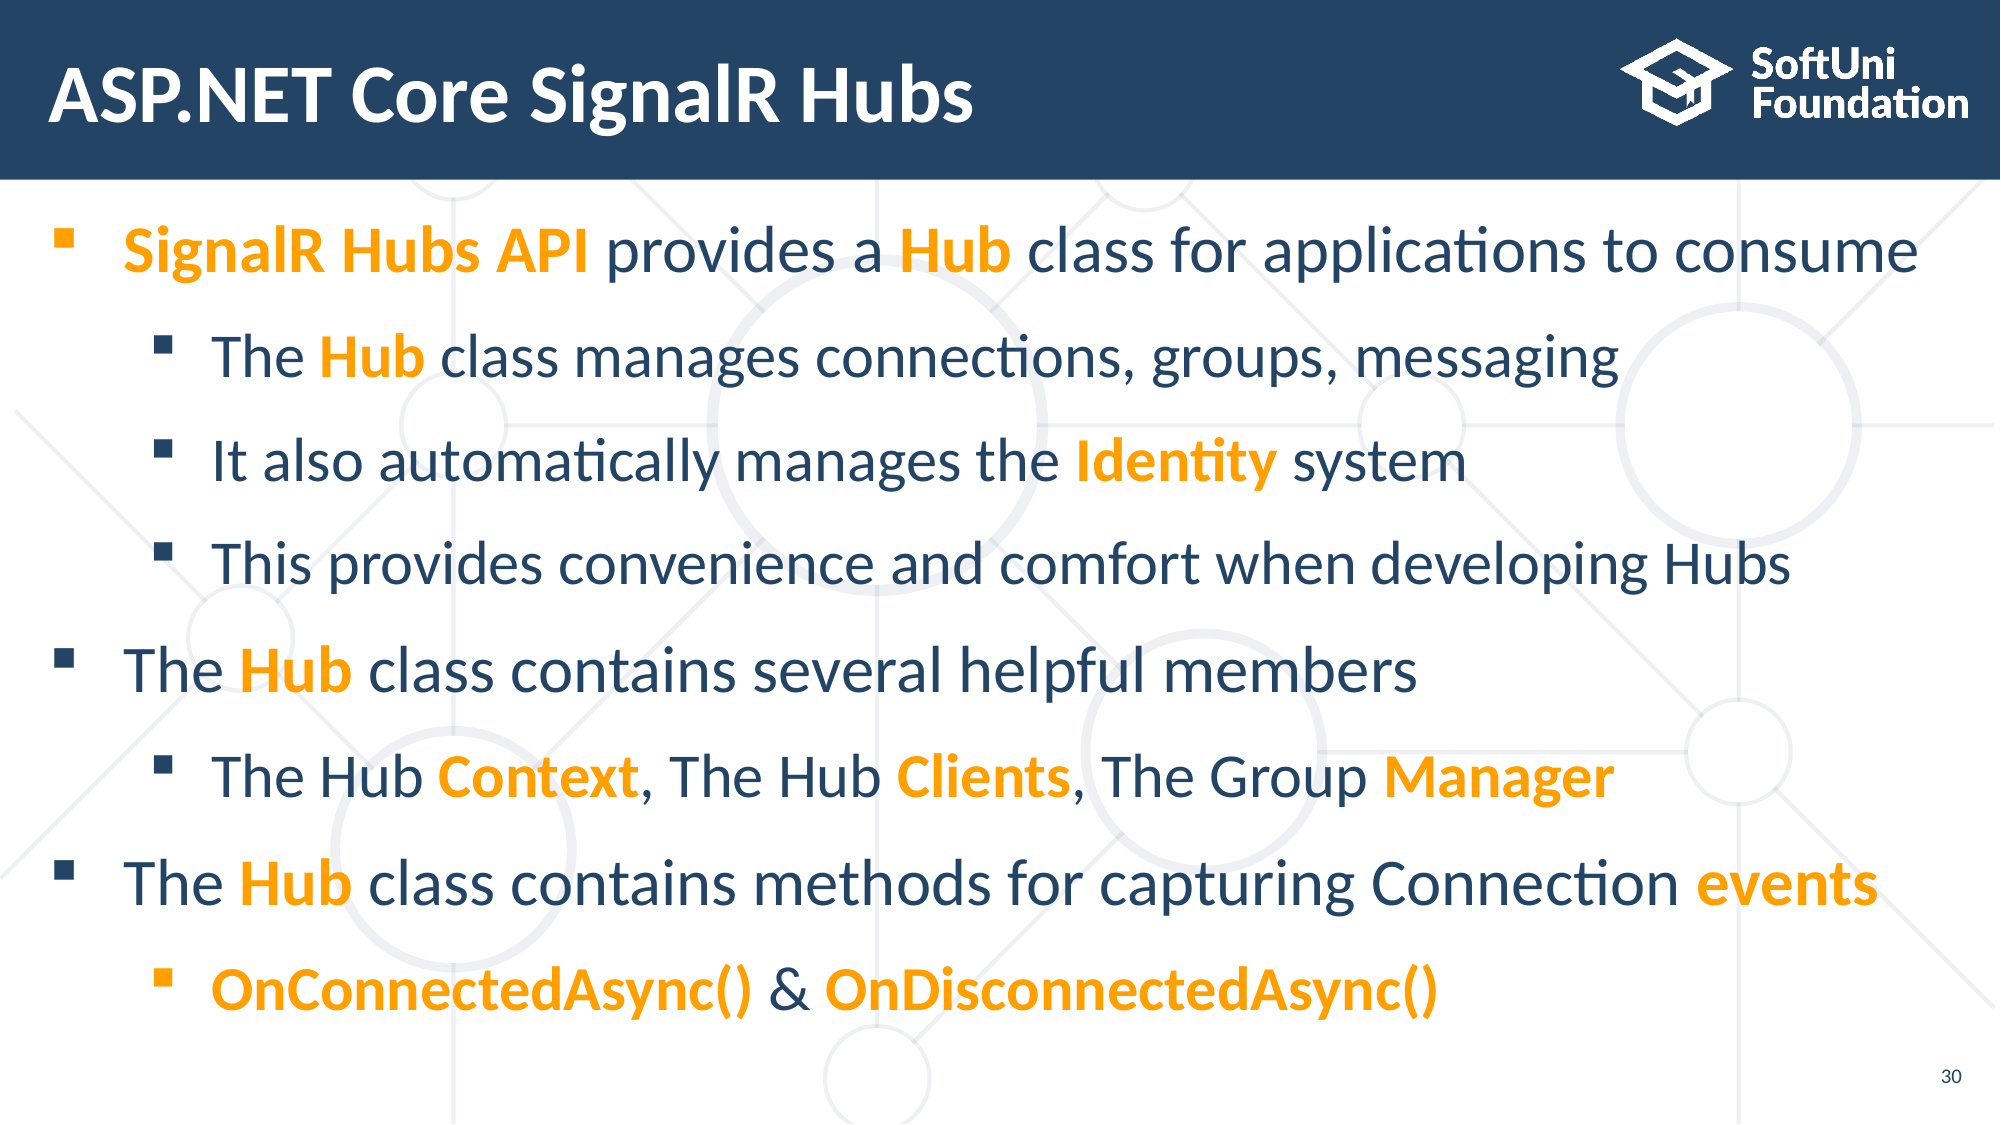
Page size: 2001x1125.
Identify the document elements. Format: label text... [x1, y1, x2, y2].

picture [1619, 38, 1968, 126]
list SignalR Hubs API provides a Hub class for applications to consume The Hub class manages connections, groups, messaging It also automatically manages the Identity system This provides convenience and comfort when developing Hubs The Hub class contains several helpful members The Hub Context, The Hub Clients, The Group Manager The Hub class contains methods for capturing Connection events OnConnectedAsync() & OnDisconnectedAsync() [31, 196, 1970, 1050]
slide_number 30 [1897, 1049, 1968, 1101]
title ASP.NET Core SignalR Hubs [31, 16, 1591, 162]
